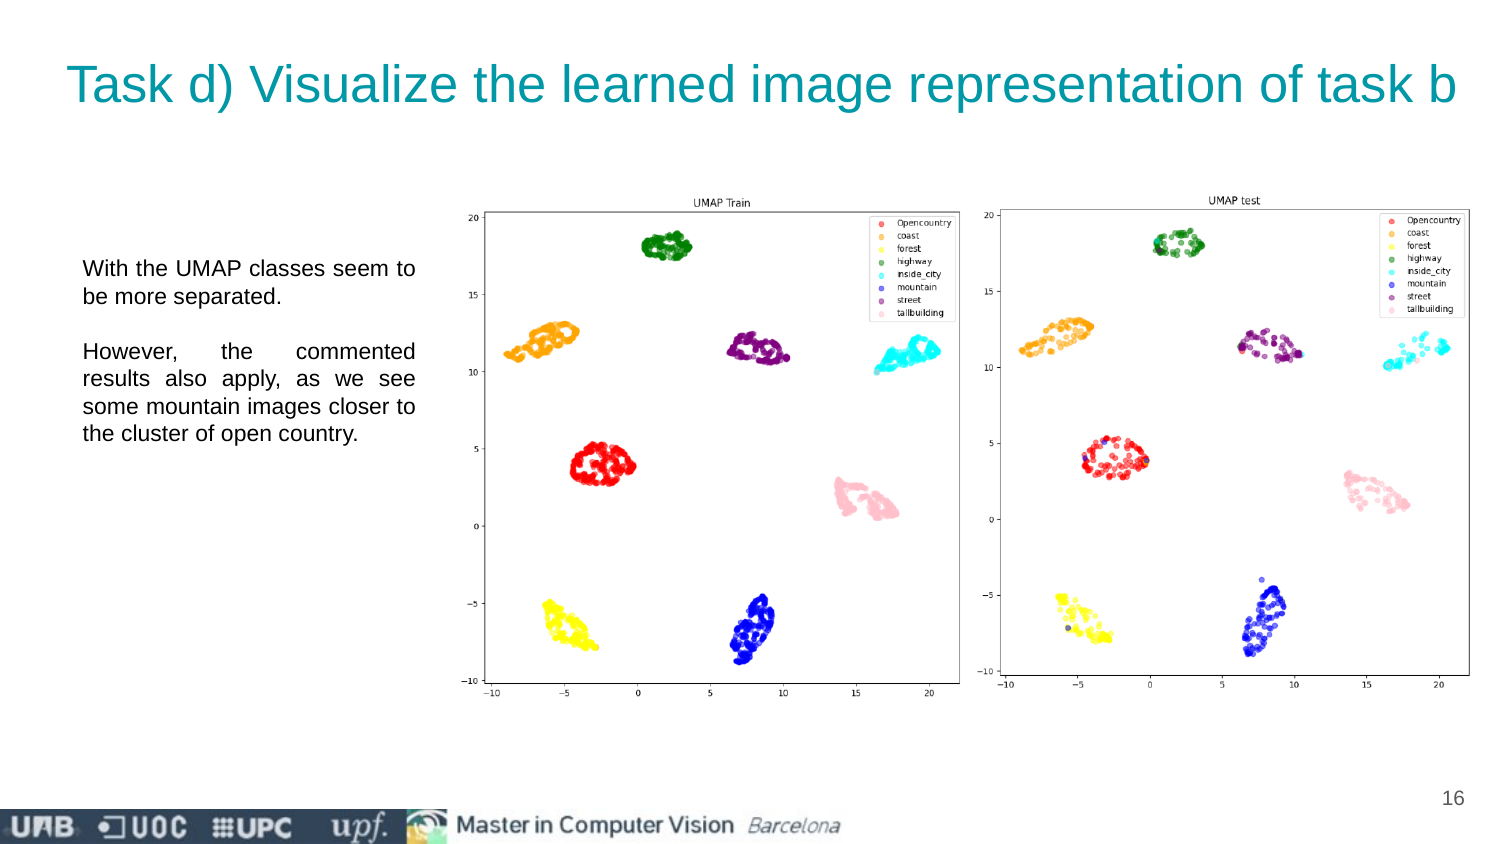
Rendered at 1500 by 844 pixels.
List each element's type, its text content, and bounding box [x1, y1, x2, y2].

picture [452, 172, 1482, 709]
slide_number ‹#› [1389, 764, 1480, 830]
picture [0, 809, 1363, 844]
title Task d) Visualize the learned image representation of task b [51, 35, 1480, 130]
text_box With the UMAP classes seem to be more separated. However, the commented results also apply, as we see some mountain images closer to the cluster of open country. [67, 238, 432, 491]
text_box [34, 213, 447, 275]
